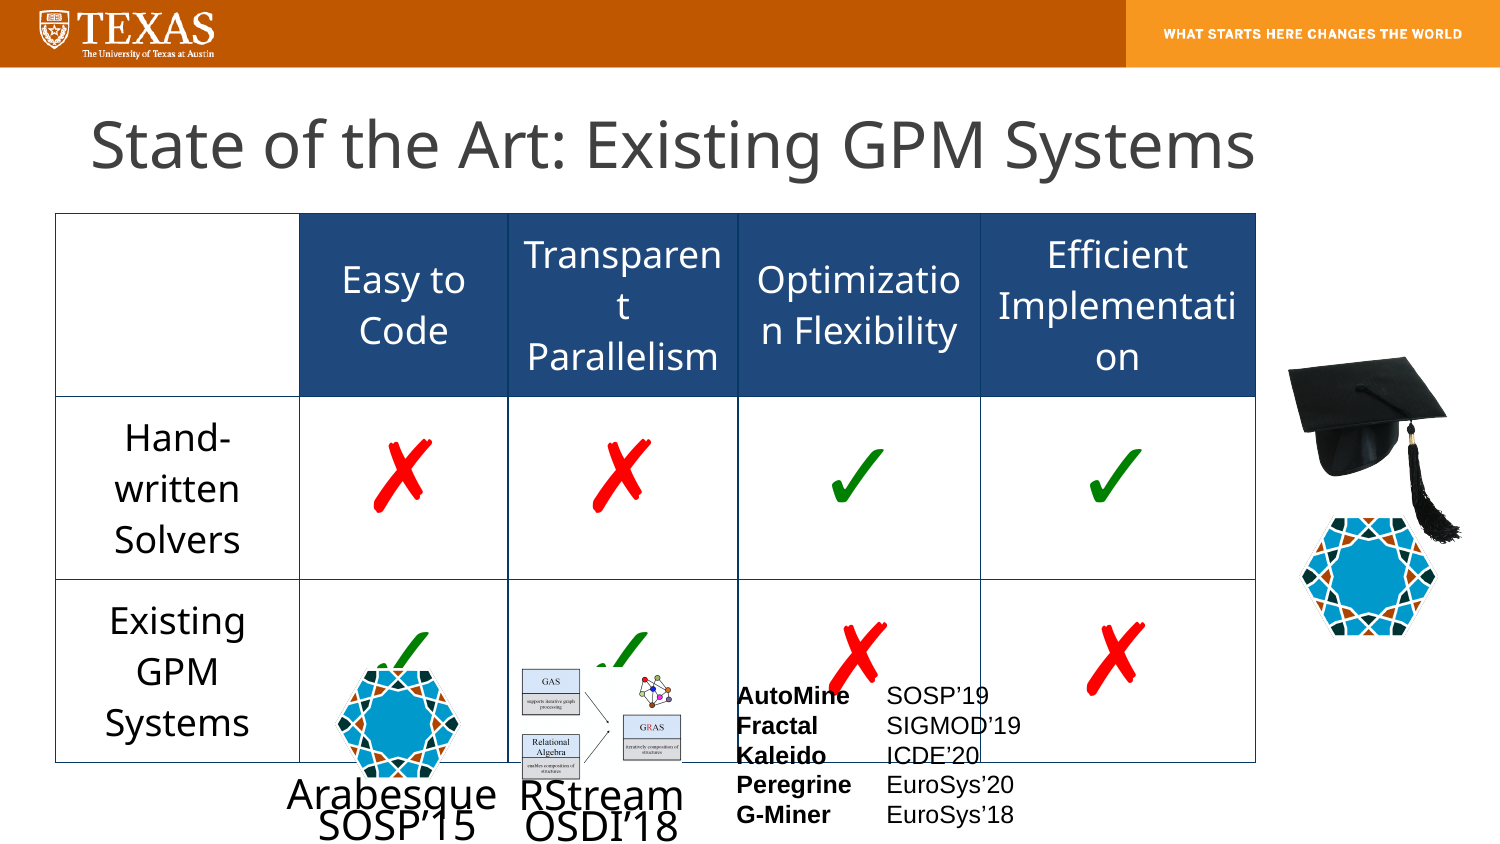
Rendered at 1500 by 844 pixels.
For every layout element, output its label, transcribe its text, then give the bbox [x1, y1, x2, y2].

table_cell Hand-written Solvers [56, 397, 299, 579]
table_header Transparent Parallelism [509, 214, 737, 396]
table_header Easy to Code [300, 214, 507, 396]
table_cell ✓ [300, 580, 507, 762]
table_header Efficient Implementation [981, 214, 1255, 396]
table_cell ✗ [509, 397, 737, 579]
table_header Optimization Flexibility [739, 214, 980, 396]
table_cell ✗ [981, 580, 1255, 762]
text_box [521, 667, 682, 844]
table_header [56, 214, 299, 396]
title State of the Art: Existing GPM Systems [75, 71, 1425, 213]
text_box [324, 668, 471, 844]
table_cell ✓ [739, 397, 980, 579]
table_cell ✓ [981, 397, 1255, 579]
table_cell ✗ [739, 580, 980, 671]
picture [0, 0, 1500, 844]
text_box AutoMine SOSP’19 Fractal SIGMOD’19 Kaleido ICDE’20 Peregrine EuroSys’20 G-Miner EuroSys’18 [721, 671, 1113, 837]
table_cell ✗ [300, 397, 507, 579]
table_cell Existing GPM Systems [56, 580, 299, 762]
picture [471, 763, 521, 844]
table_cell ✓ [509, 580, 737, 762]
